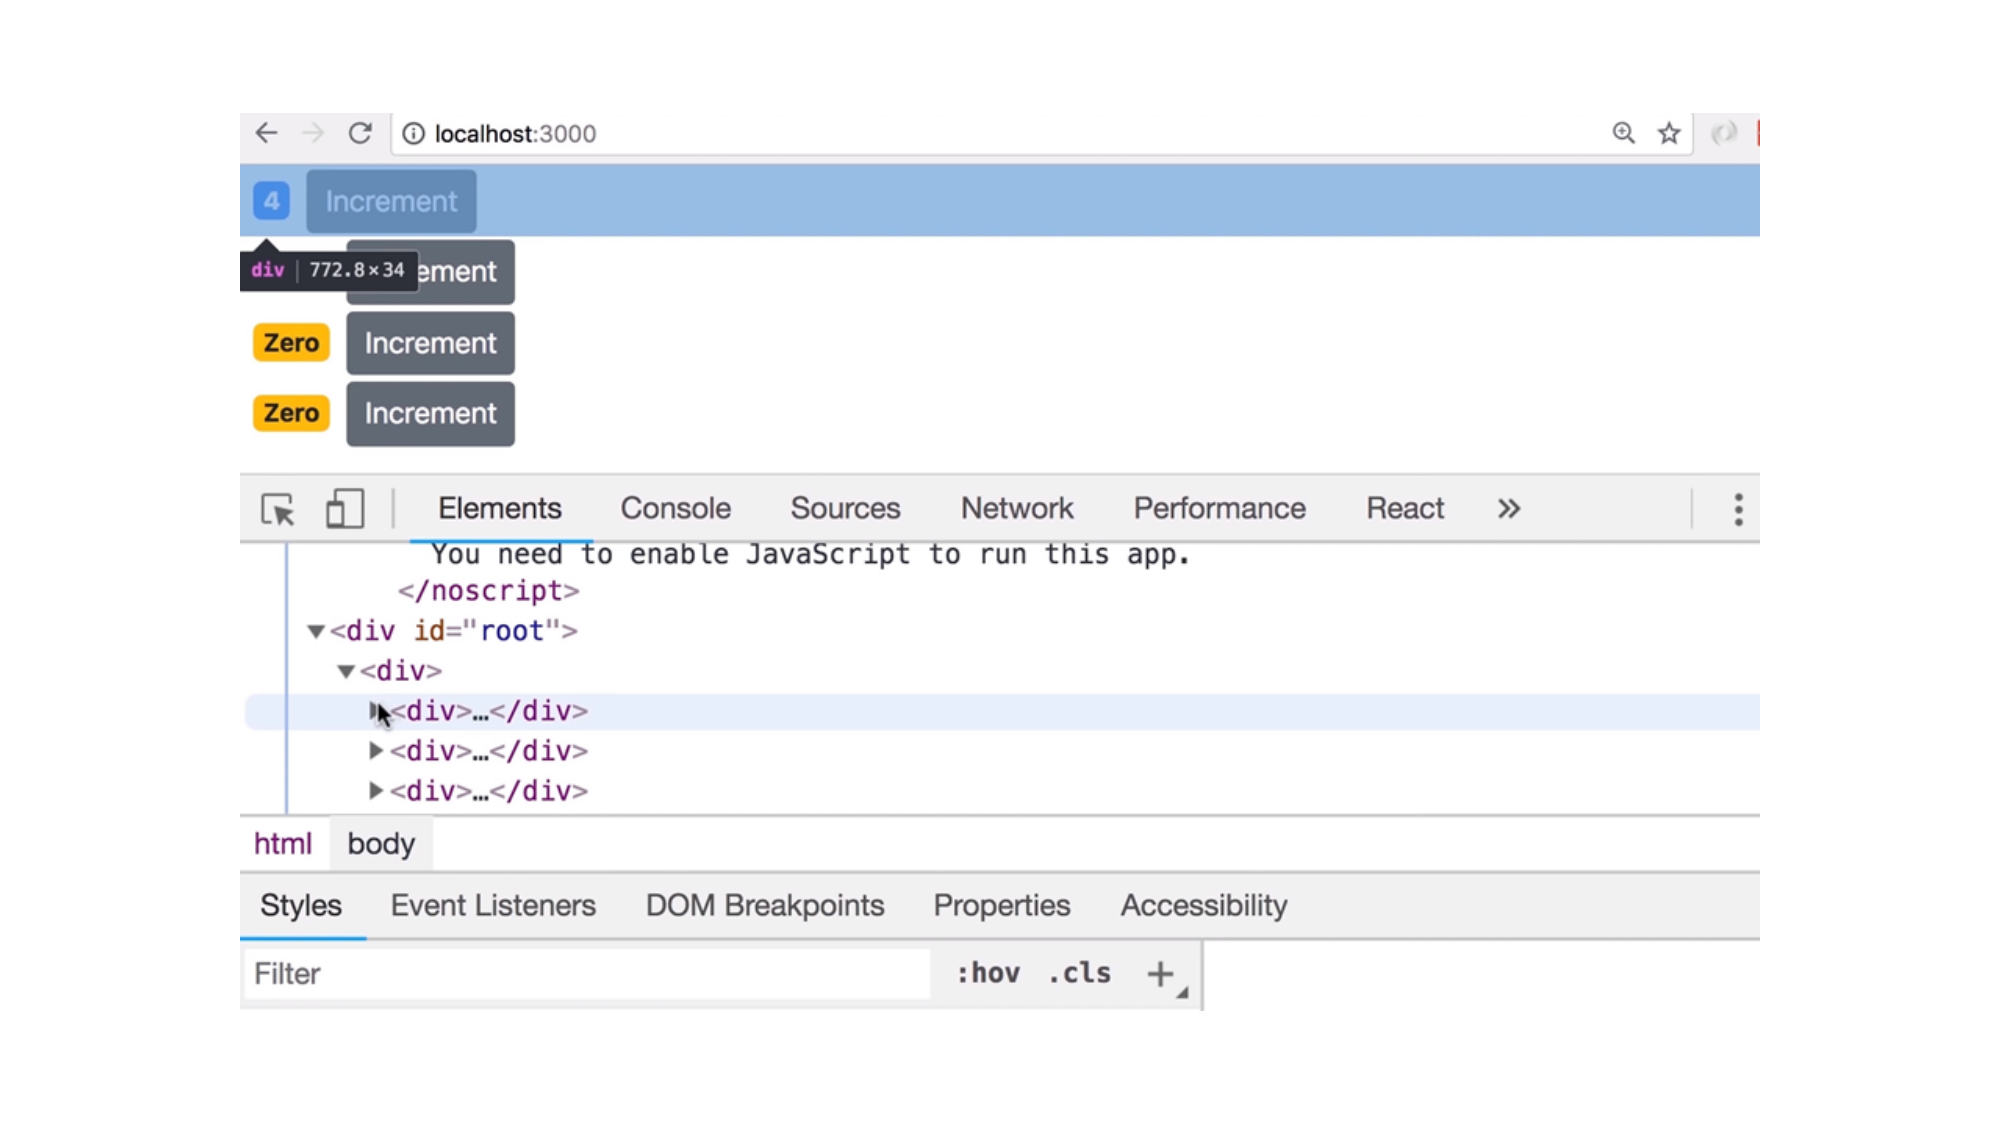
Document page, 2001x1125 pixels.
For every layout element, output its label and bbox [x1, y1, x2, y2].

picture [240, 113, 1760, 1011]
